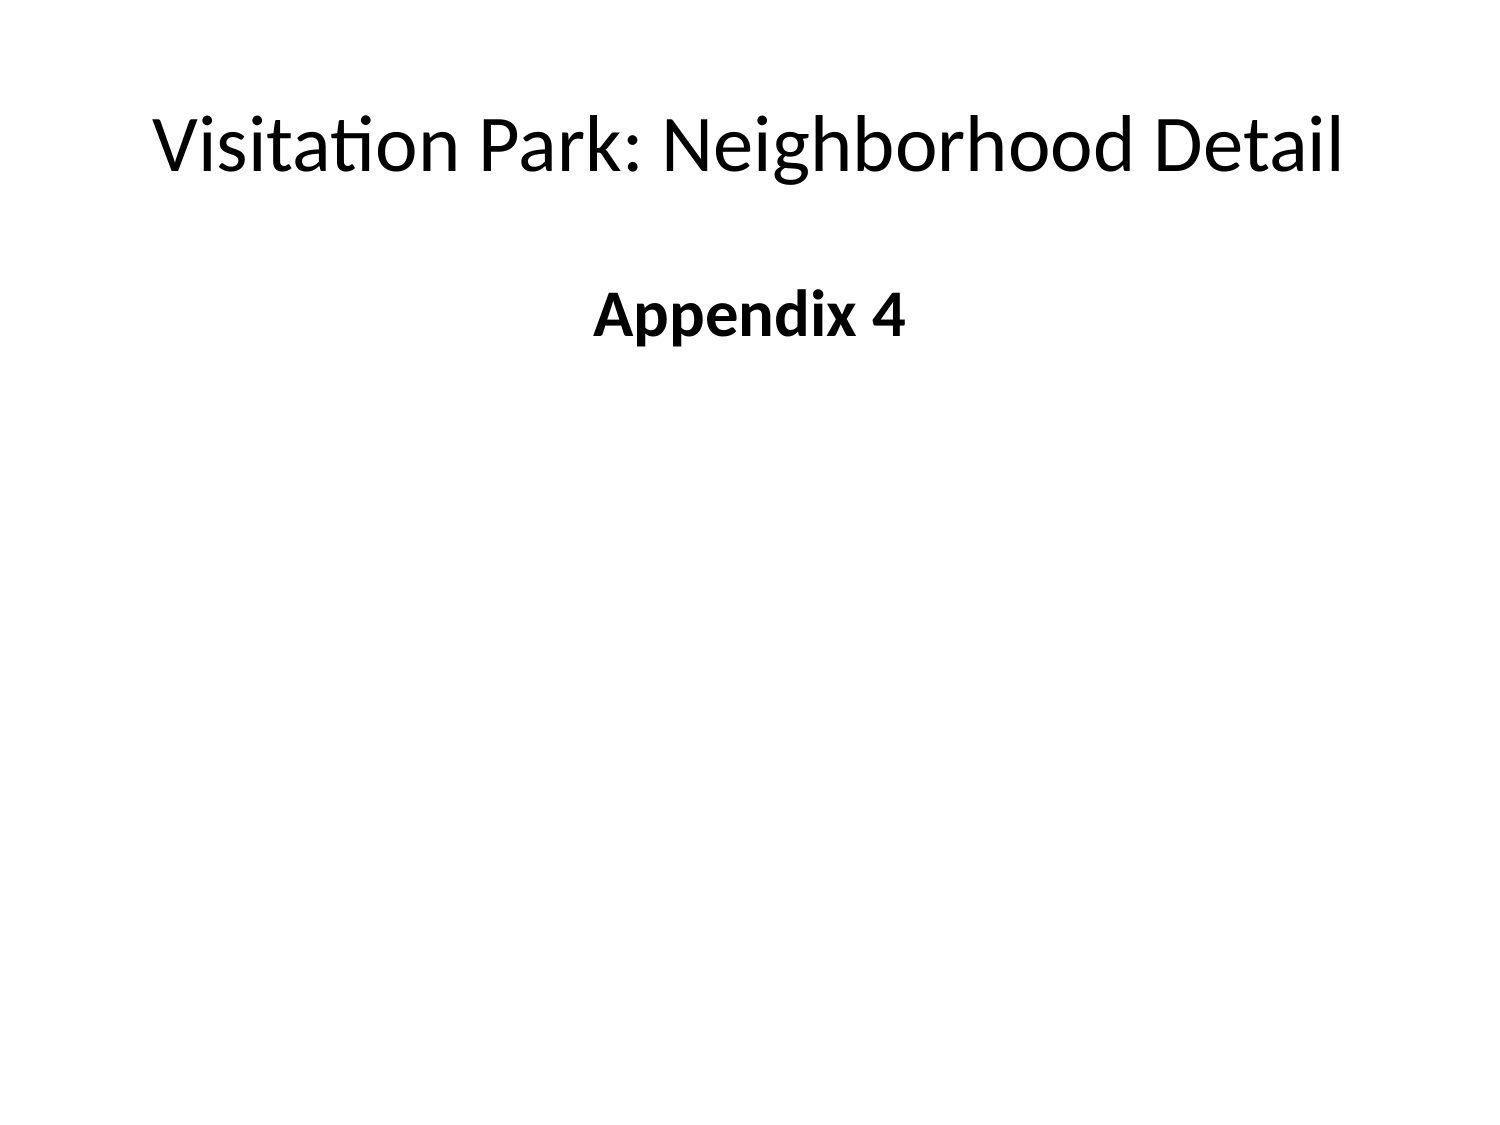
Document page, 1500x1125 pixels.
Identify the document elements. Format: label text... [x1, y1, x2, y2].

list Appendix 4 [75, 262, 1425, 1005]
title Visitation Park: Neighborhood Detail [75, 45, 1425, 233]
